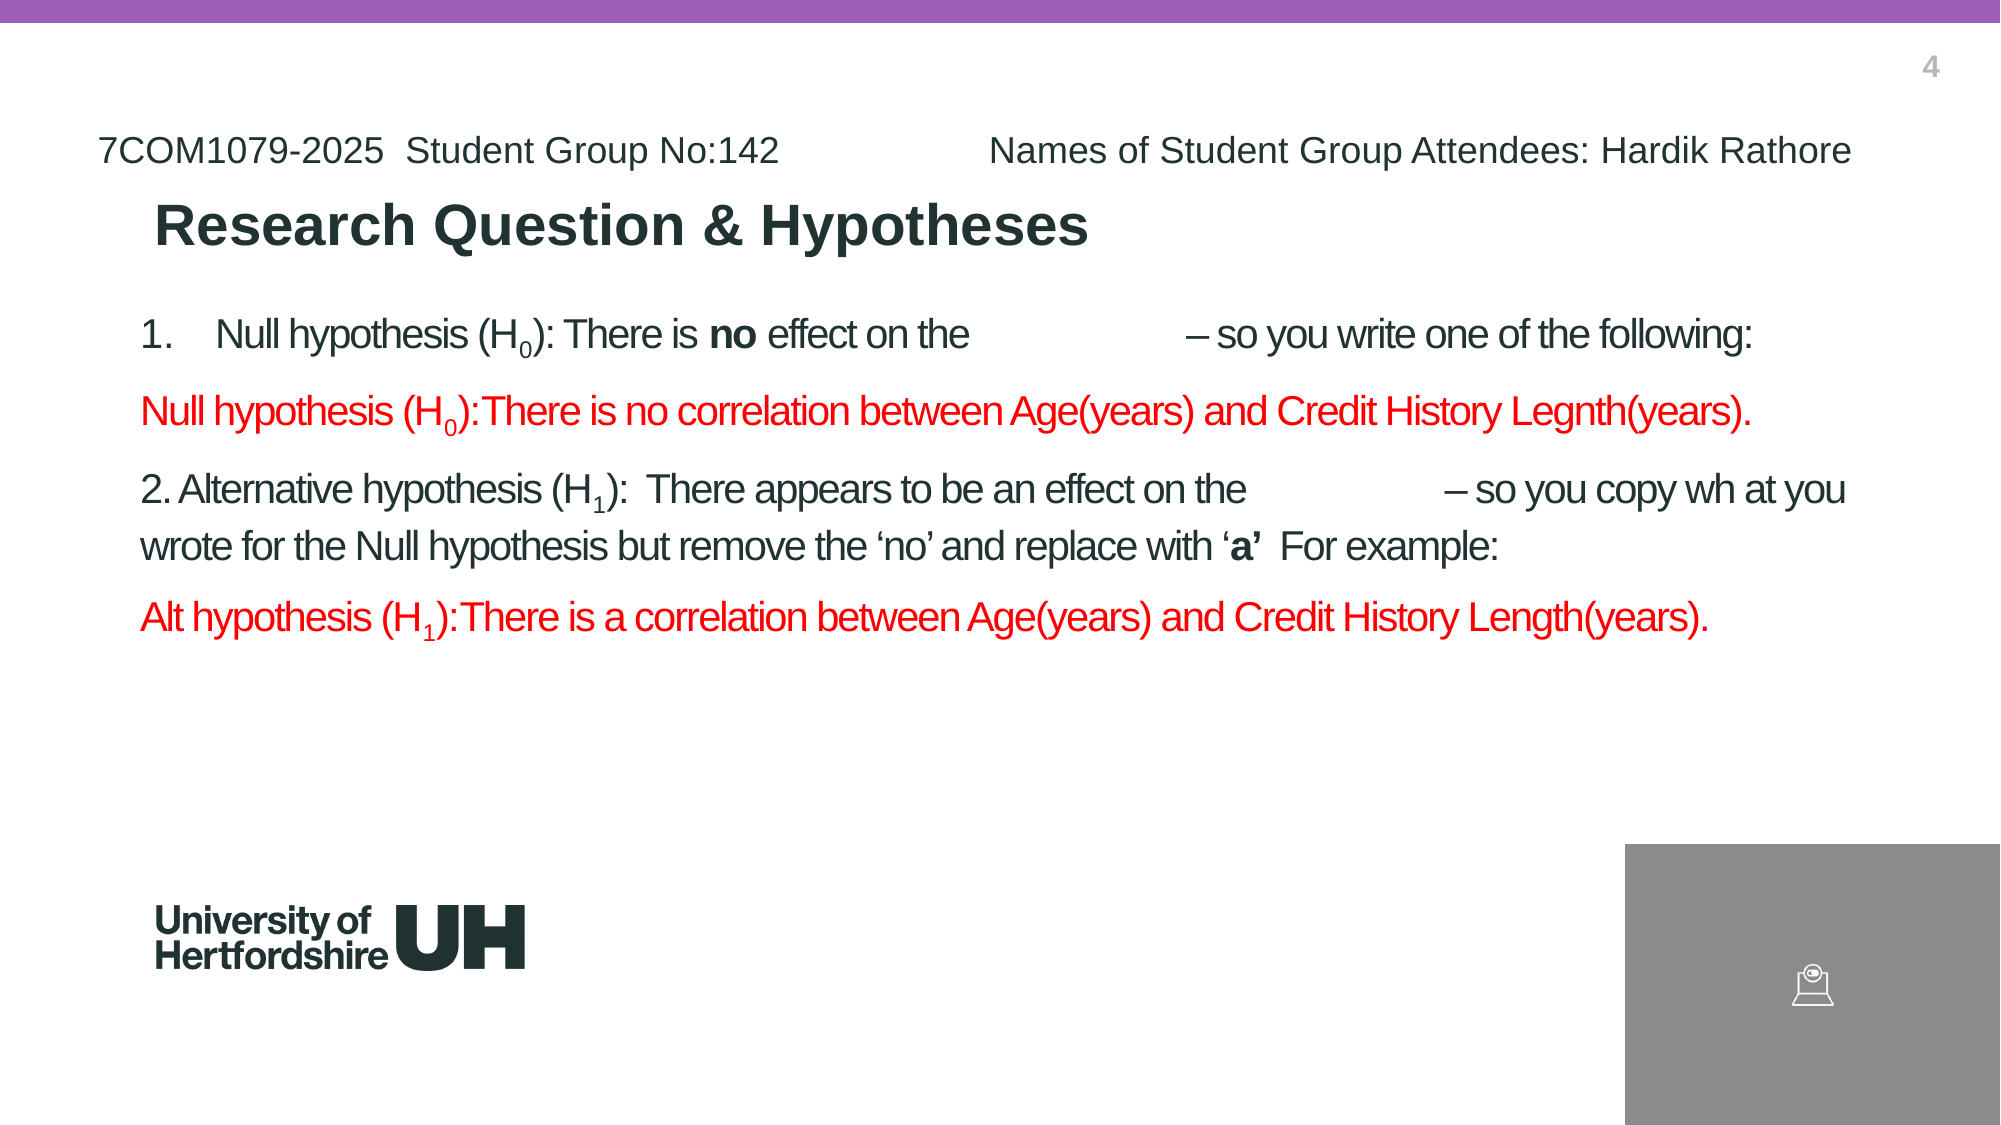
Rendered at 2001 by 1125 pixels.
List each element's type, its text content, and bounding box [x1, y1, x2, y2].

slide_number 4 [1848, 46, 1941, 83]
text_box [1624, 843, 2000, 1125]
text_box Research Question & Hypotheses [140, 179, 1140, 264]
text_box 7COM1079-2025 Student Group No:142 Names of Student Group Attendees: Hardik Rathore [82, 118, 1948, 179]
subtitle Null hypothesis (H0): There is no effect on the – so you write one of the following: Null hypothesis (H0):There is no correlation between Age(years) and Credit History Legnth(years). 2. Alternative hypothesis (H1): There appears to be an effect on the – so you copy wh at you wrote for the Null hypothesis but remove the ‘no’ and replace with ‘a’ For example: Alt hypothesis (H1):There is a correlation between Age(years) and Credit History Length(years). [140, 306, 1848, 535]
